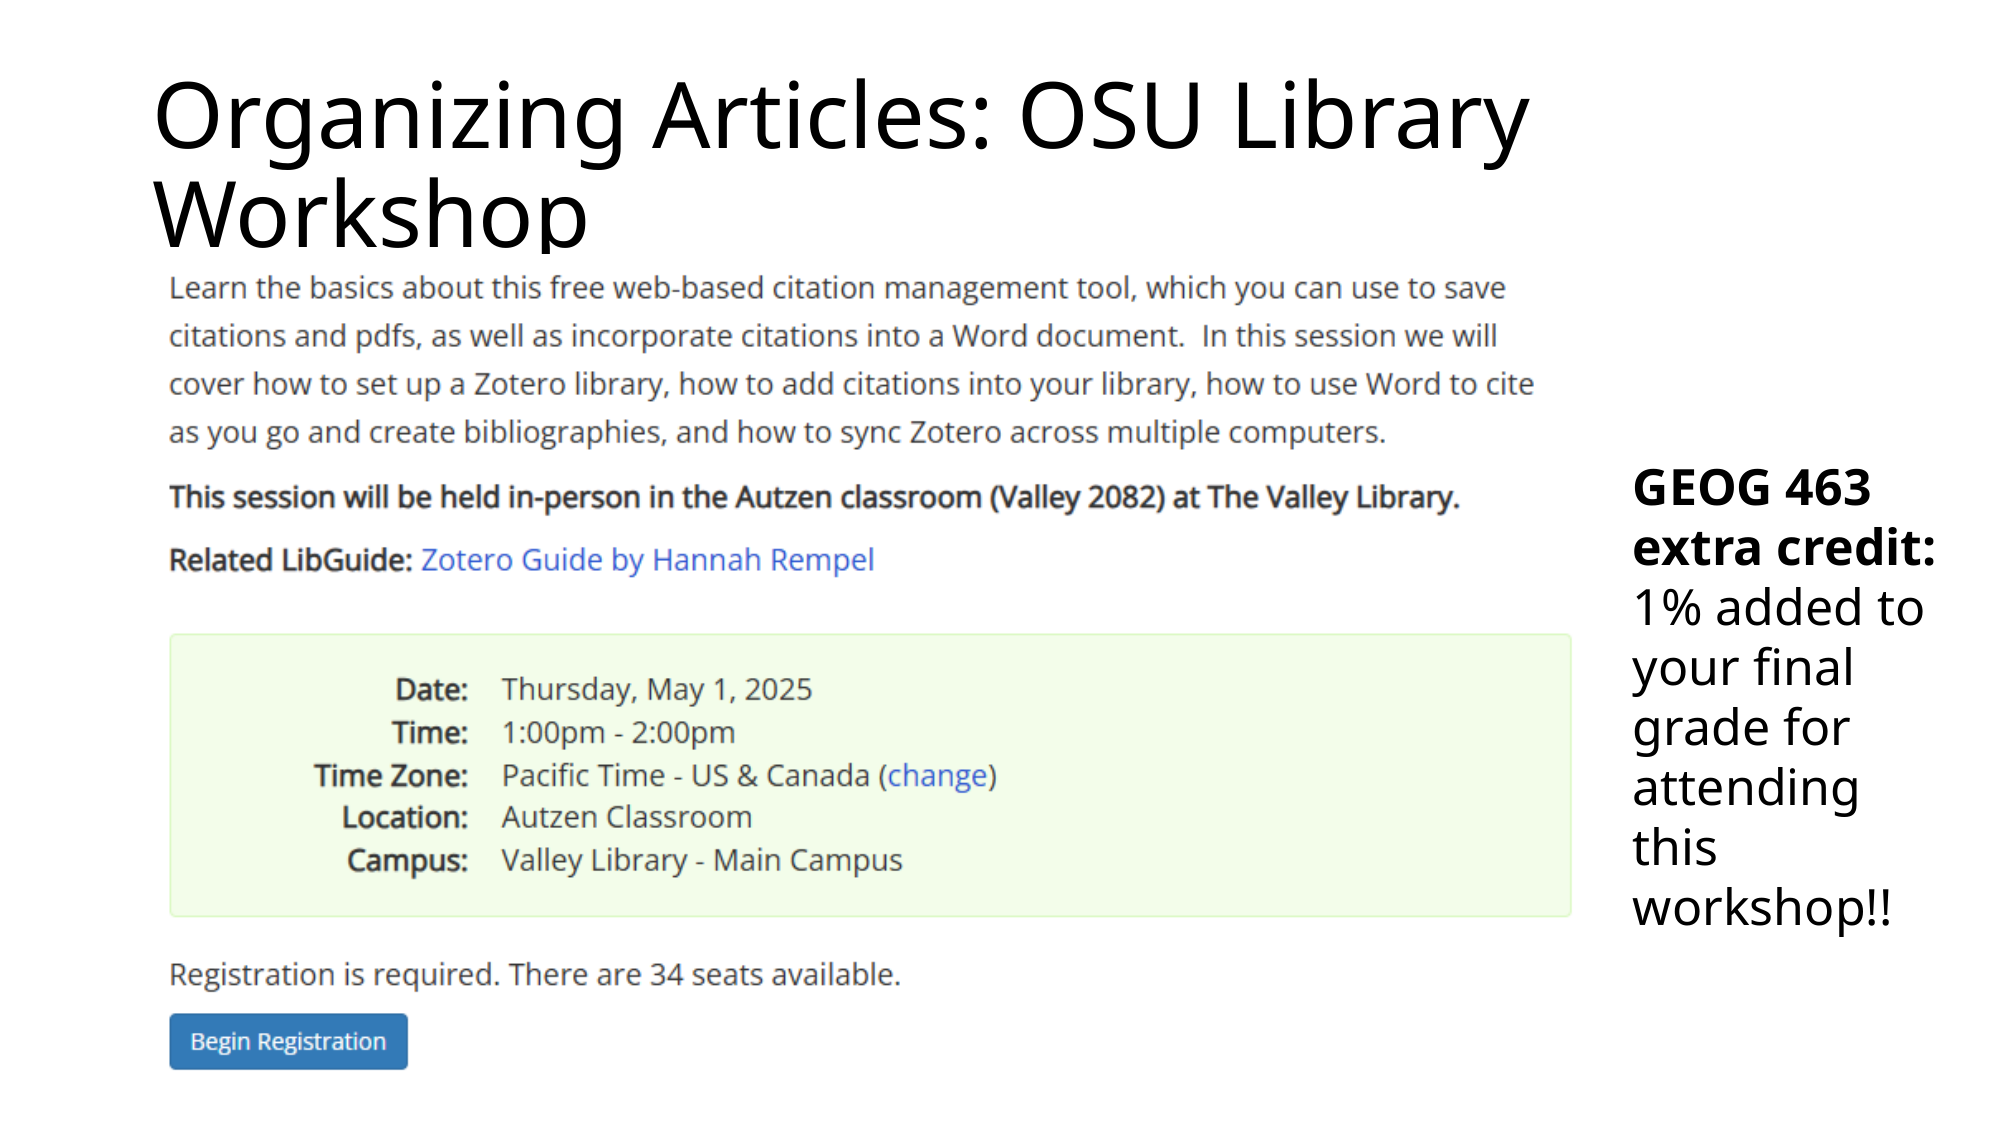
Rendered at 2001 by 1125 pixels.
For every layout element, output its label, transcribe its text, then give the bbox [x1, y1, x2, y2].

picture [149, 254, 1583, 1095]
title Organizing Articles: OSU Library Workshop [137, 59, 1863, 278]
text_box GEOG 463 extra credit: 1% added to your final grade for attending this workshop!! [1618, 447, 1970, 943]
